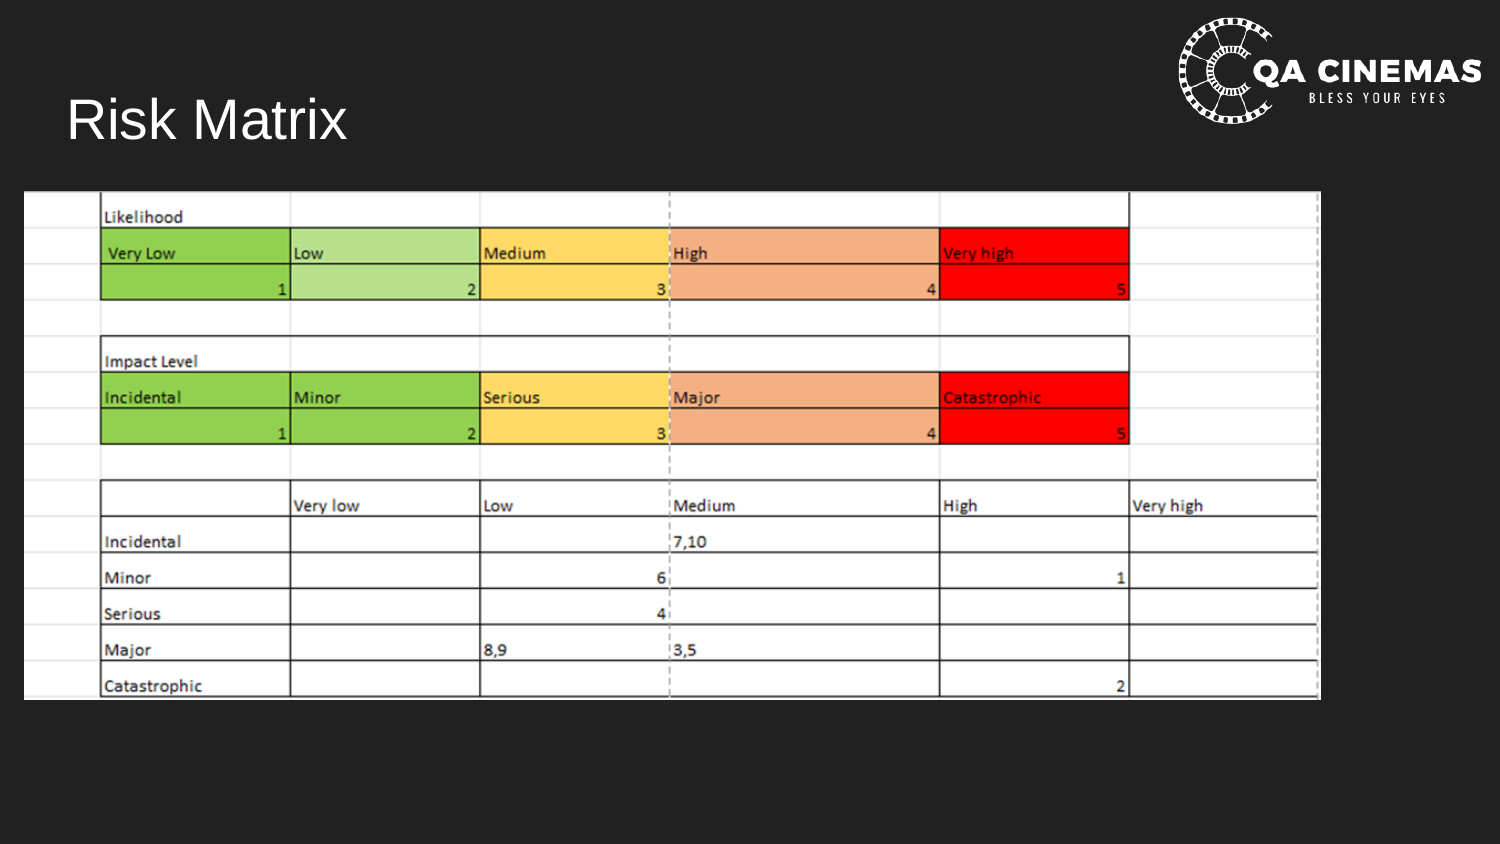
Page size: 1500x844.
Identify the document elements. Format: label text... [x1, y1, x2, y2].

picture [24, 191, 1321, 700]
picture [1171, 11, 1487, 131]
title Risk Matrix [51, 72, 1449, 167]
